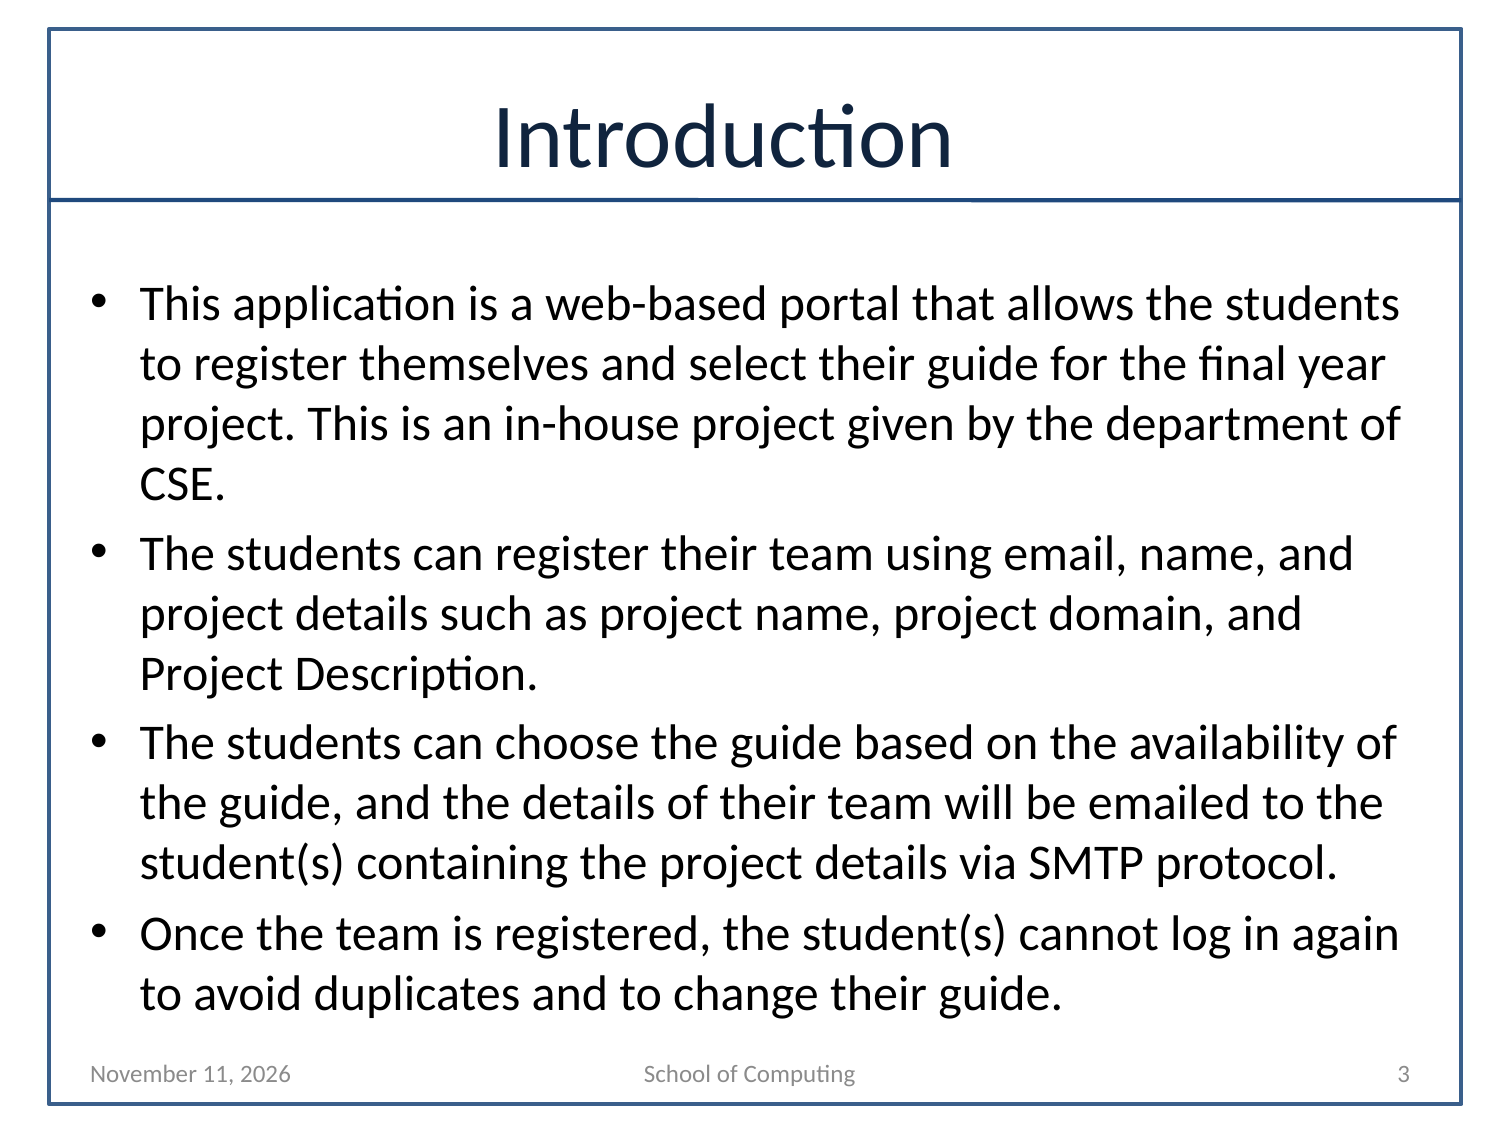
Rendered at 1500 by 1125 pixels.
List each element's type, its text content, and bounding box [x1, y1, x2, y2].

list This application is a web-based portal that allows the students to register themselves and select their guide for the final year project. This is an in-house project given by the department of CSE. The students can register their team using email, name, and project details such as project name, project domain, and Project Description. The students can choose the guide based on the availability of the guide, and the details of their team will be emailed to the student(s) containing the project details via SMTP protocol. Once the team is registered, the student(s) cannot log in again to avoid duplicates and to change their guide. [75, 262, 1425, 1043]
title Introduction [49, 37, 1399, 225]
slide_number 3 [1074, 1042, 1425, 1103]
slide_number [75, 1042, 425, 1103]
footer School of Computing [512, 1042, 988, 1103]
